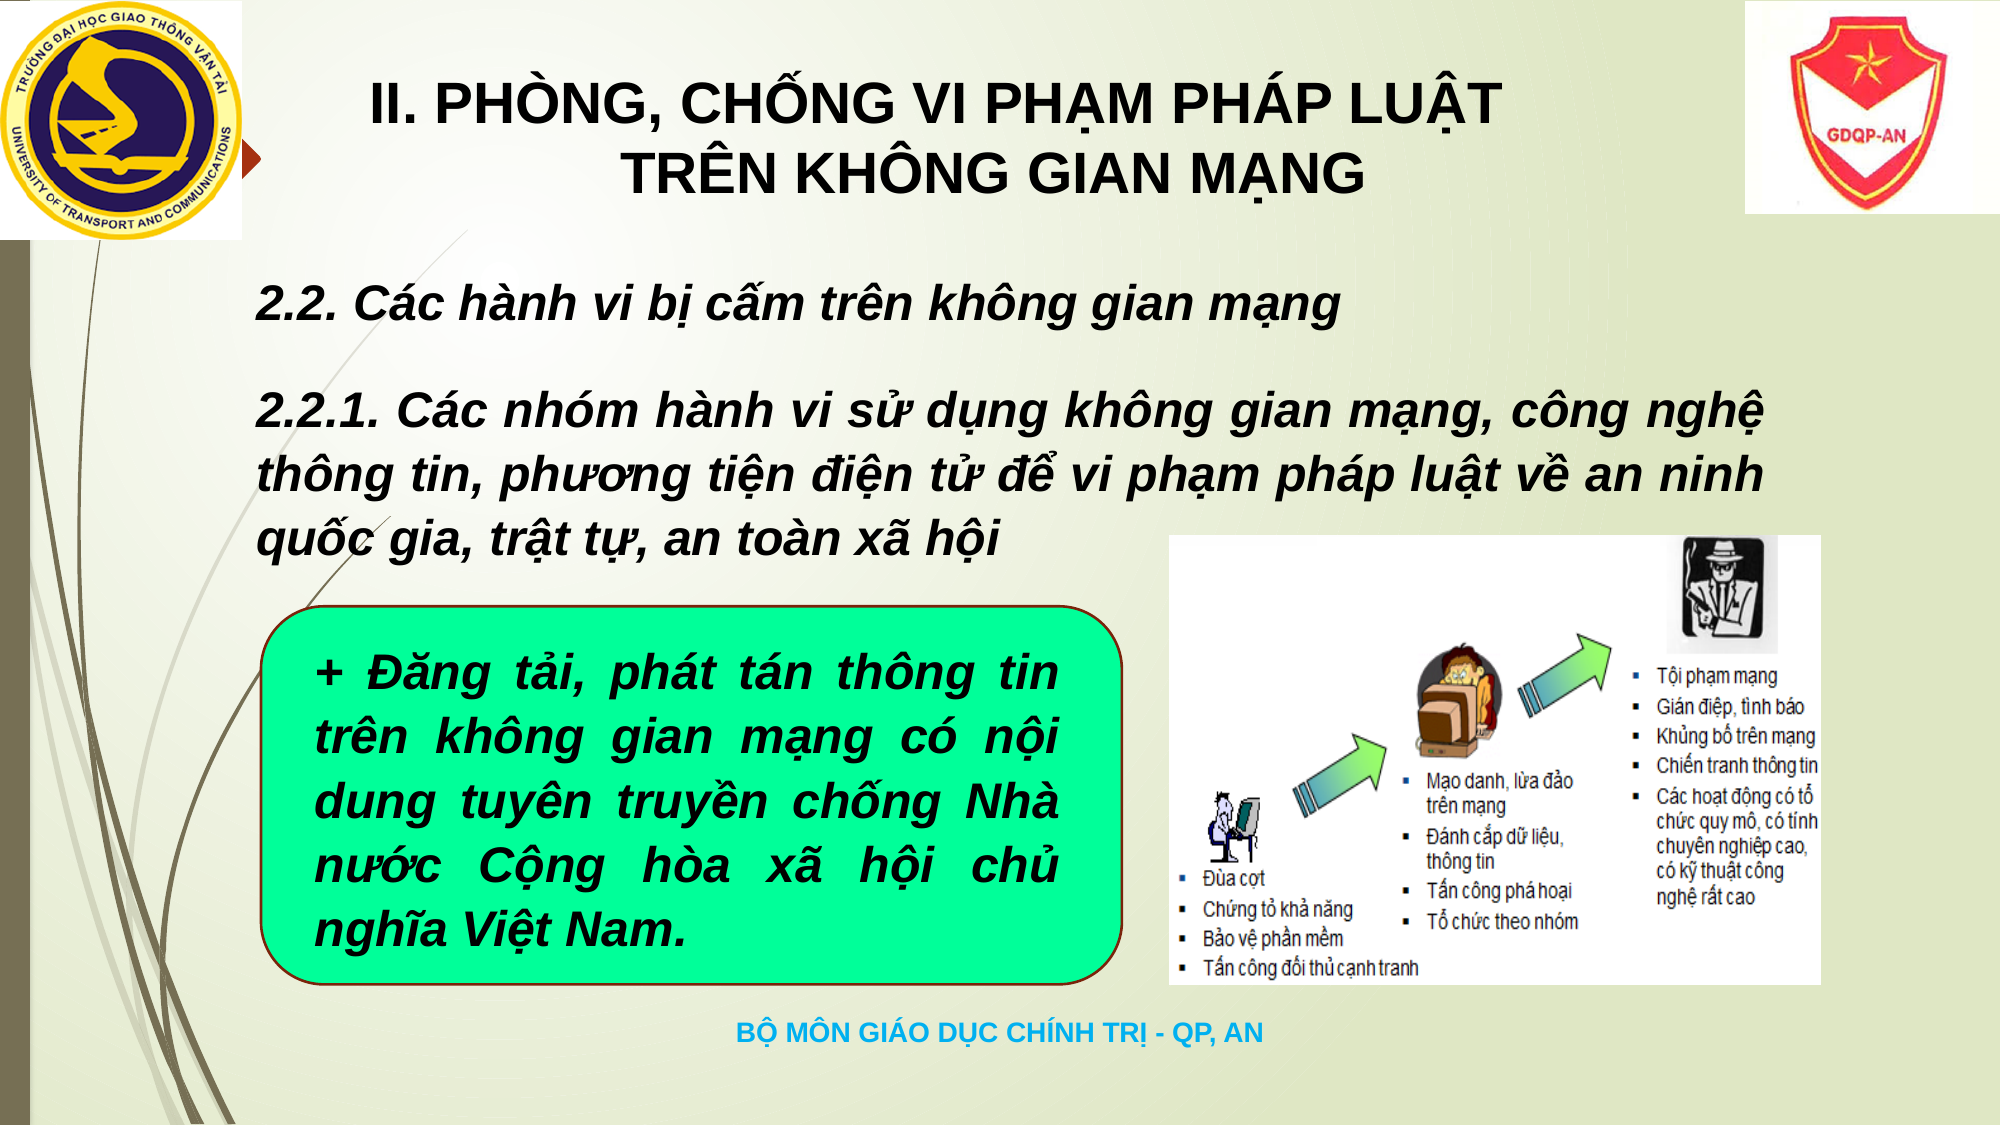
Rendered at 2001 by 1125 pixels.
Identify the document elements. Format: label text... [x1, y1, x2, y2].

text_box II. PHÒNG, CHỐNG VI PHẠM PHÁP LUẬT TRÊN KHÔNG GIAN MẠNG [284, 57, 1703, 213]
text_box [259, 604, 1124, 986]
picture [1169, 535, 1821, 985]
text_box 2.2.1. Các nhóm hành vi sử dụng không gian mạng, công nghệ thông tin, phương tiện điện tử để vi phạm pháp luật về an ninh quốc gia, trật tự, an toàn xã hội [241, 365, 1782, 573]
text_box 2.2. Các hành vi bị cấm trên không gian mạng [241, 259, 1439, 339]
picture [0, 1, 242, 240]
text_box BỘ MÔN GIÁO DỤC CHÍNH TRỊ - QP, AN [720, 1007, 1280, 1056]
text_box + Đăng tải, phát tán thông tin trên không gian mạng có nội dung tuyên truyền chống Nhà nước Cộng hòa xã hội chủ nghĩa Việt Nam. [300, 628, 1075, 964]
picture [1745, 1, 2000, 215]
